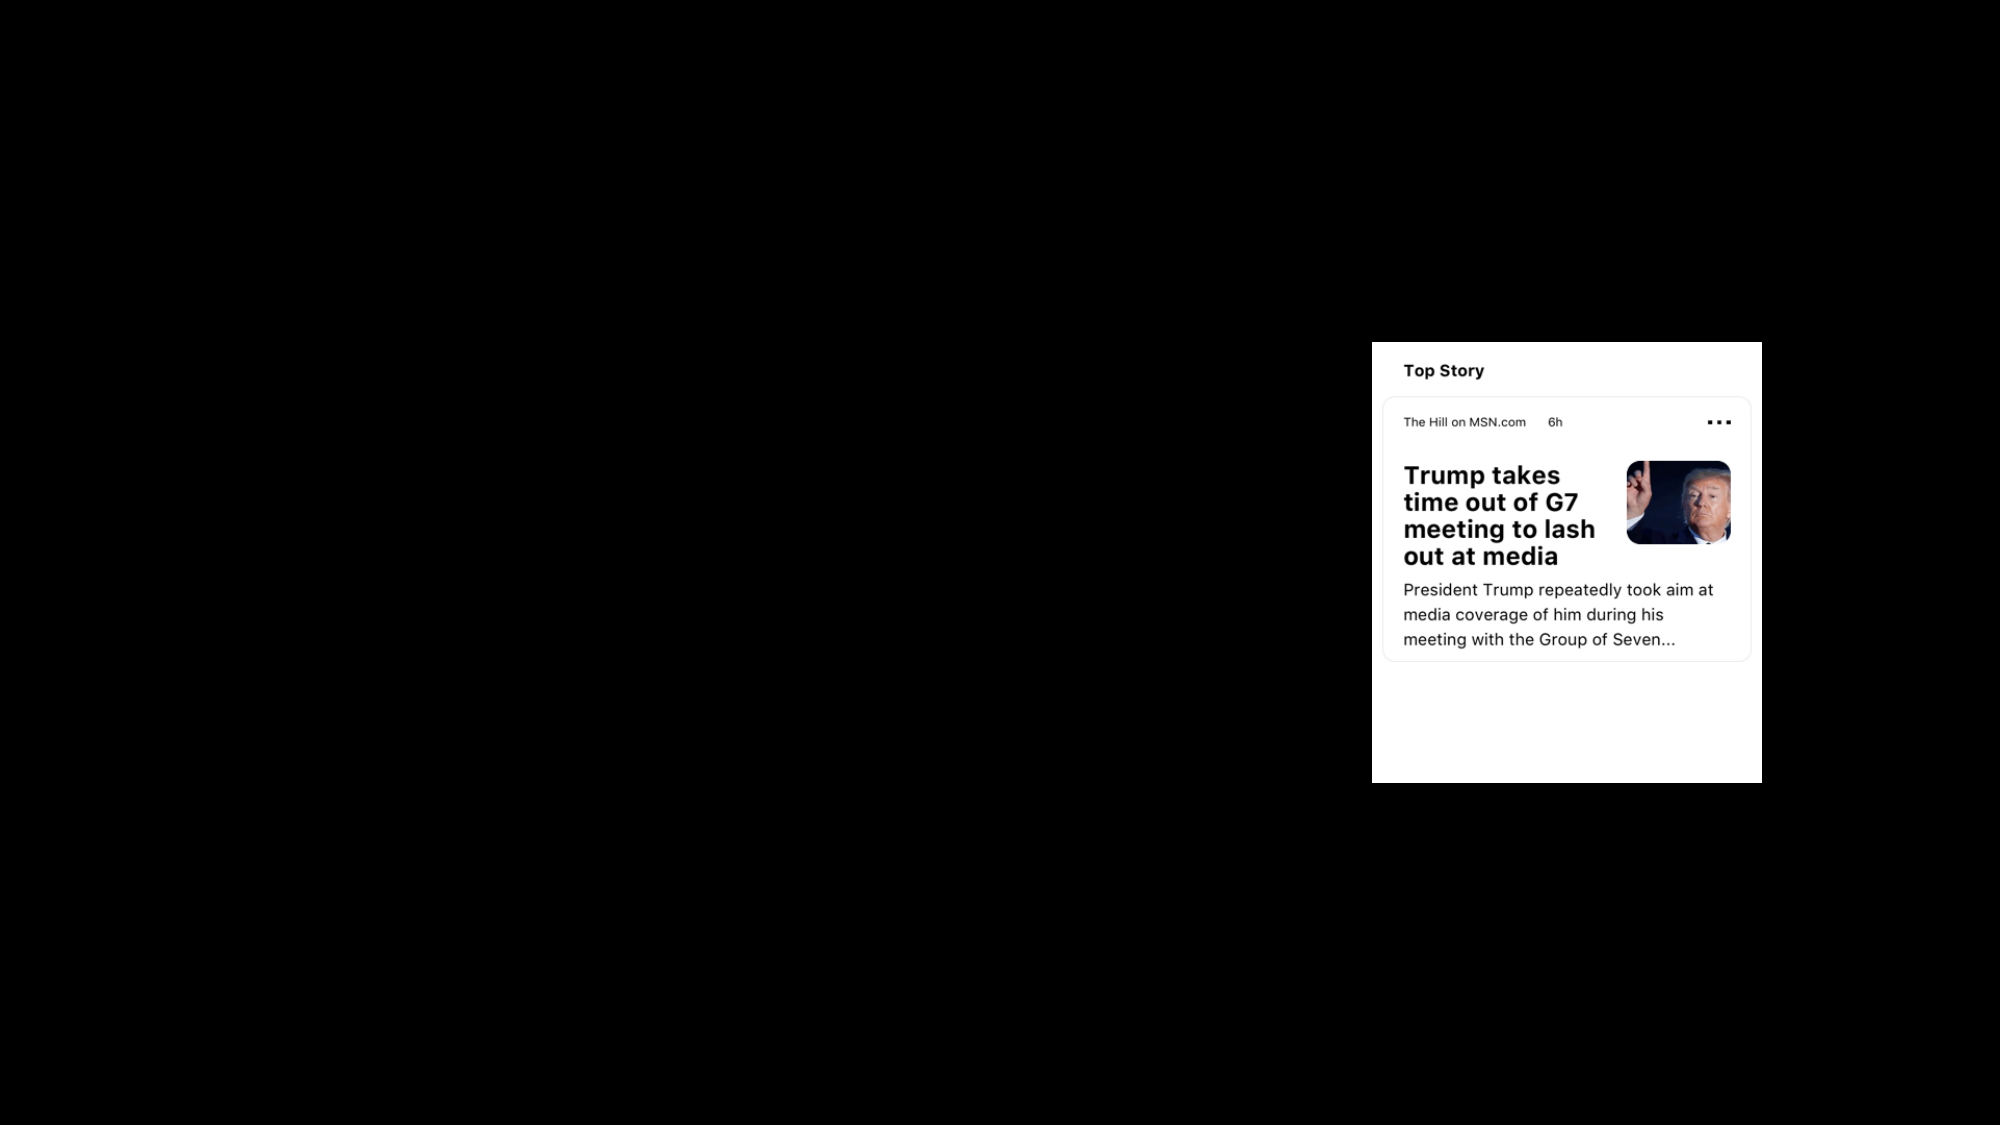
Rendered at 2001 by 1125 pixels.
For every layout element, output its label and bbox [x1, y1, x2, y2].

picture [1372, 342, 1762, 783]
